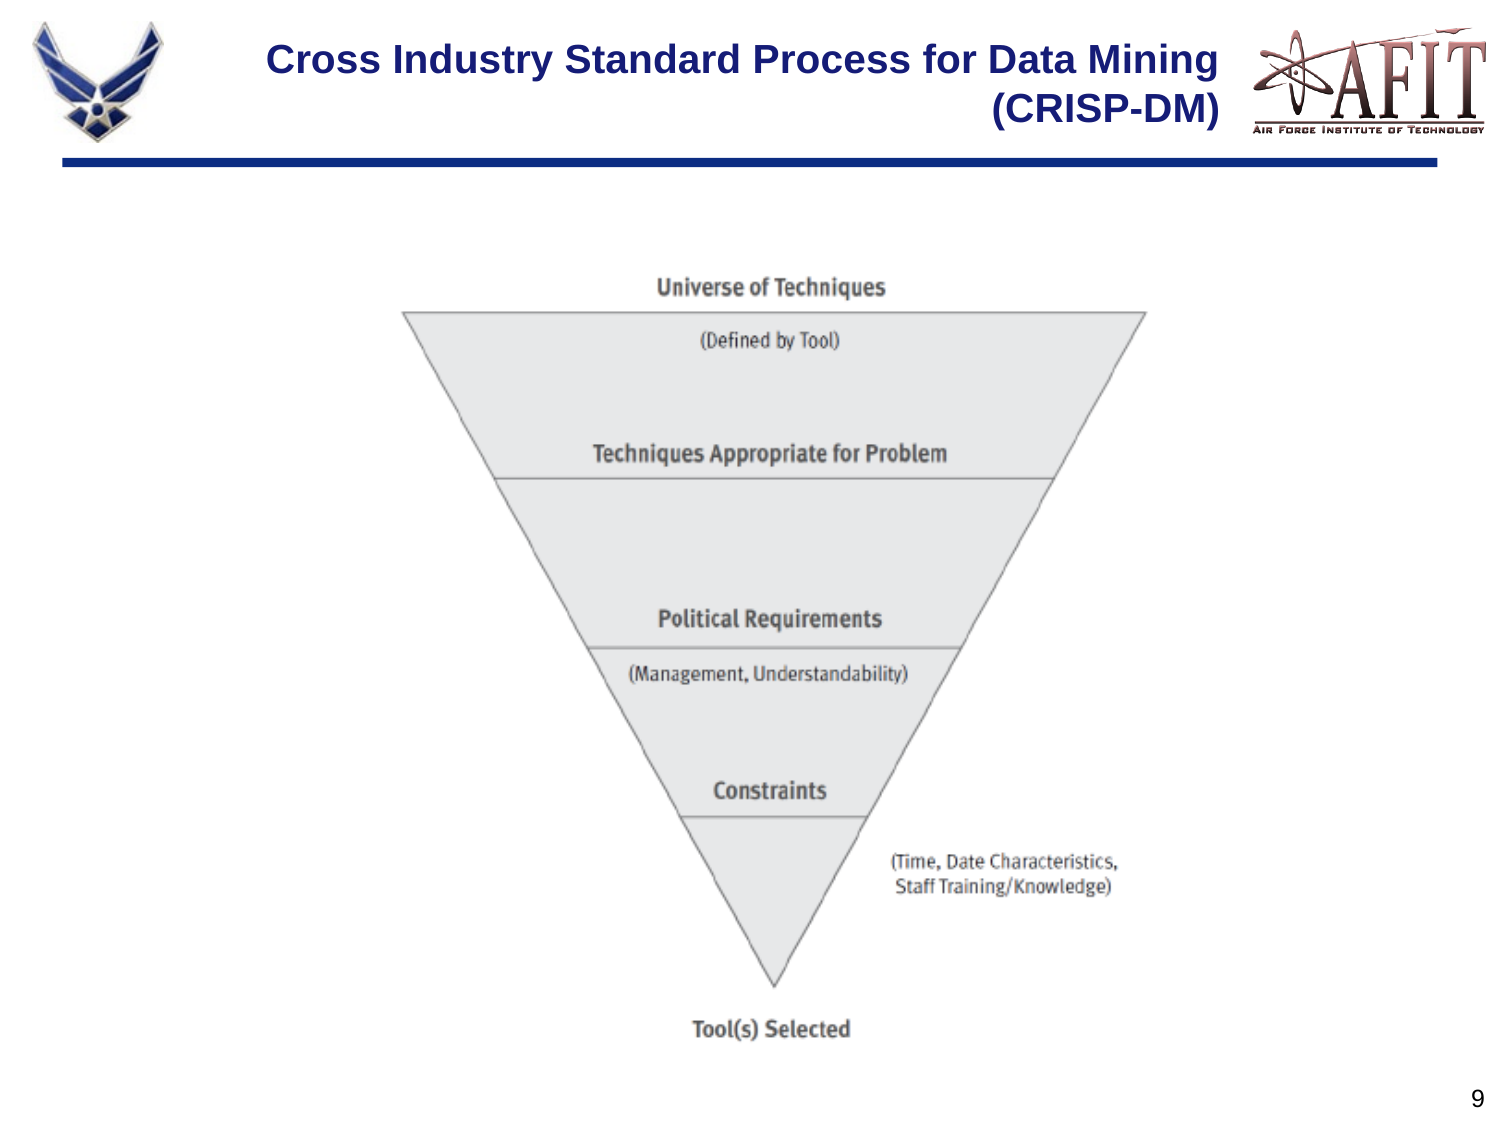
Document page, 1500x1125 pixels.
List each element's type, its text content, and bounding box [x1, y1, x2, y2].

slide_number [1310, 1070, 1498, 1121]
title Cross Industry Standard Process for Data Mining (CRISP-DM) [179, 24, 1236, 139]
picture [32, 21, 164, 143]
picture [372, 257, 1186, 1059]
